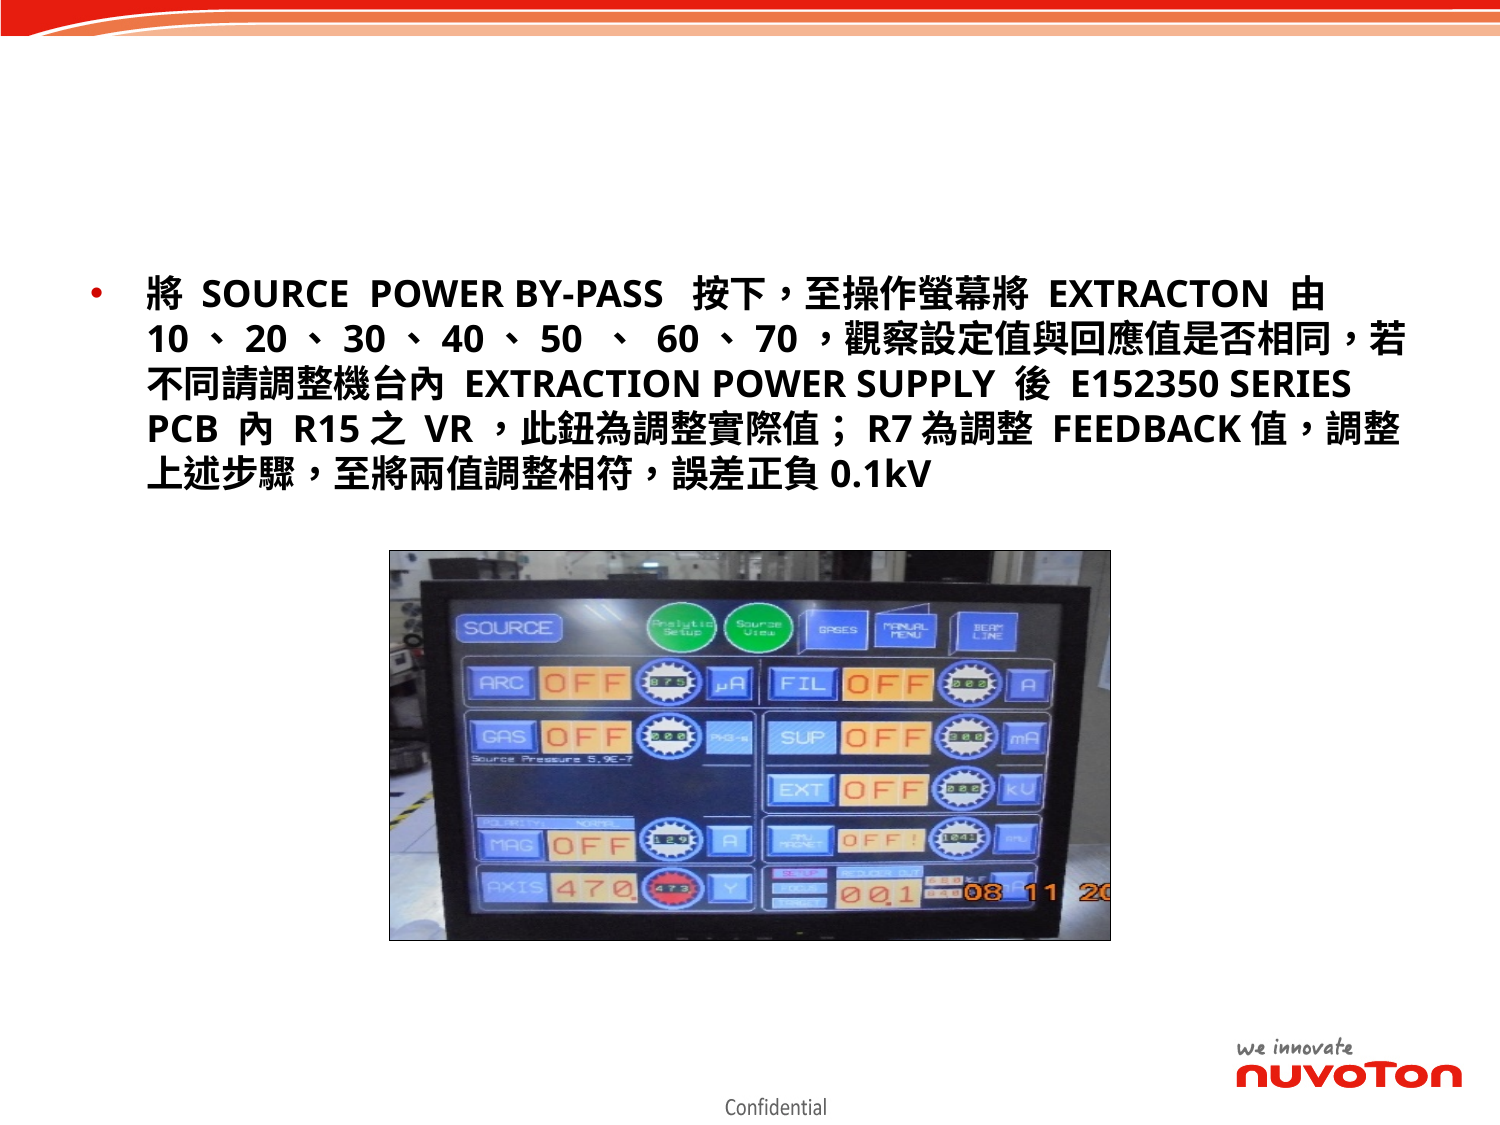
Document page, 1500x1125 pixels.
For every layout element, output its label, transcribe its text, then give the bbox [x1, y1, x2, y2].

picture [0, 0, 1500, 1125]
list 將 SOURCE POWER BY-PASS 按下，至操作螢幕將 EXTRACTON 由10、20、30、40、50 、 60、70，觀察設定值與回應值是否相同，若不同請調整機台內 EXTRACTION POWER SUPPLY 後 E152350 SERIES PCB 內 R15之 VR，此鈕為調整實際值；R7為調整 FEEDBACK值，調整上述步驟，至將兩值調整相符，誤差正負0.1kV [75, 262, 1425, 1005]
